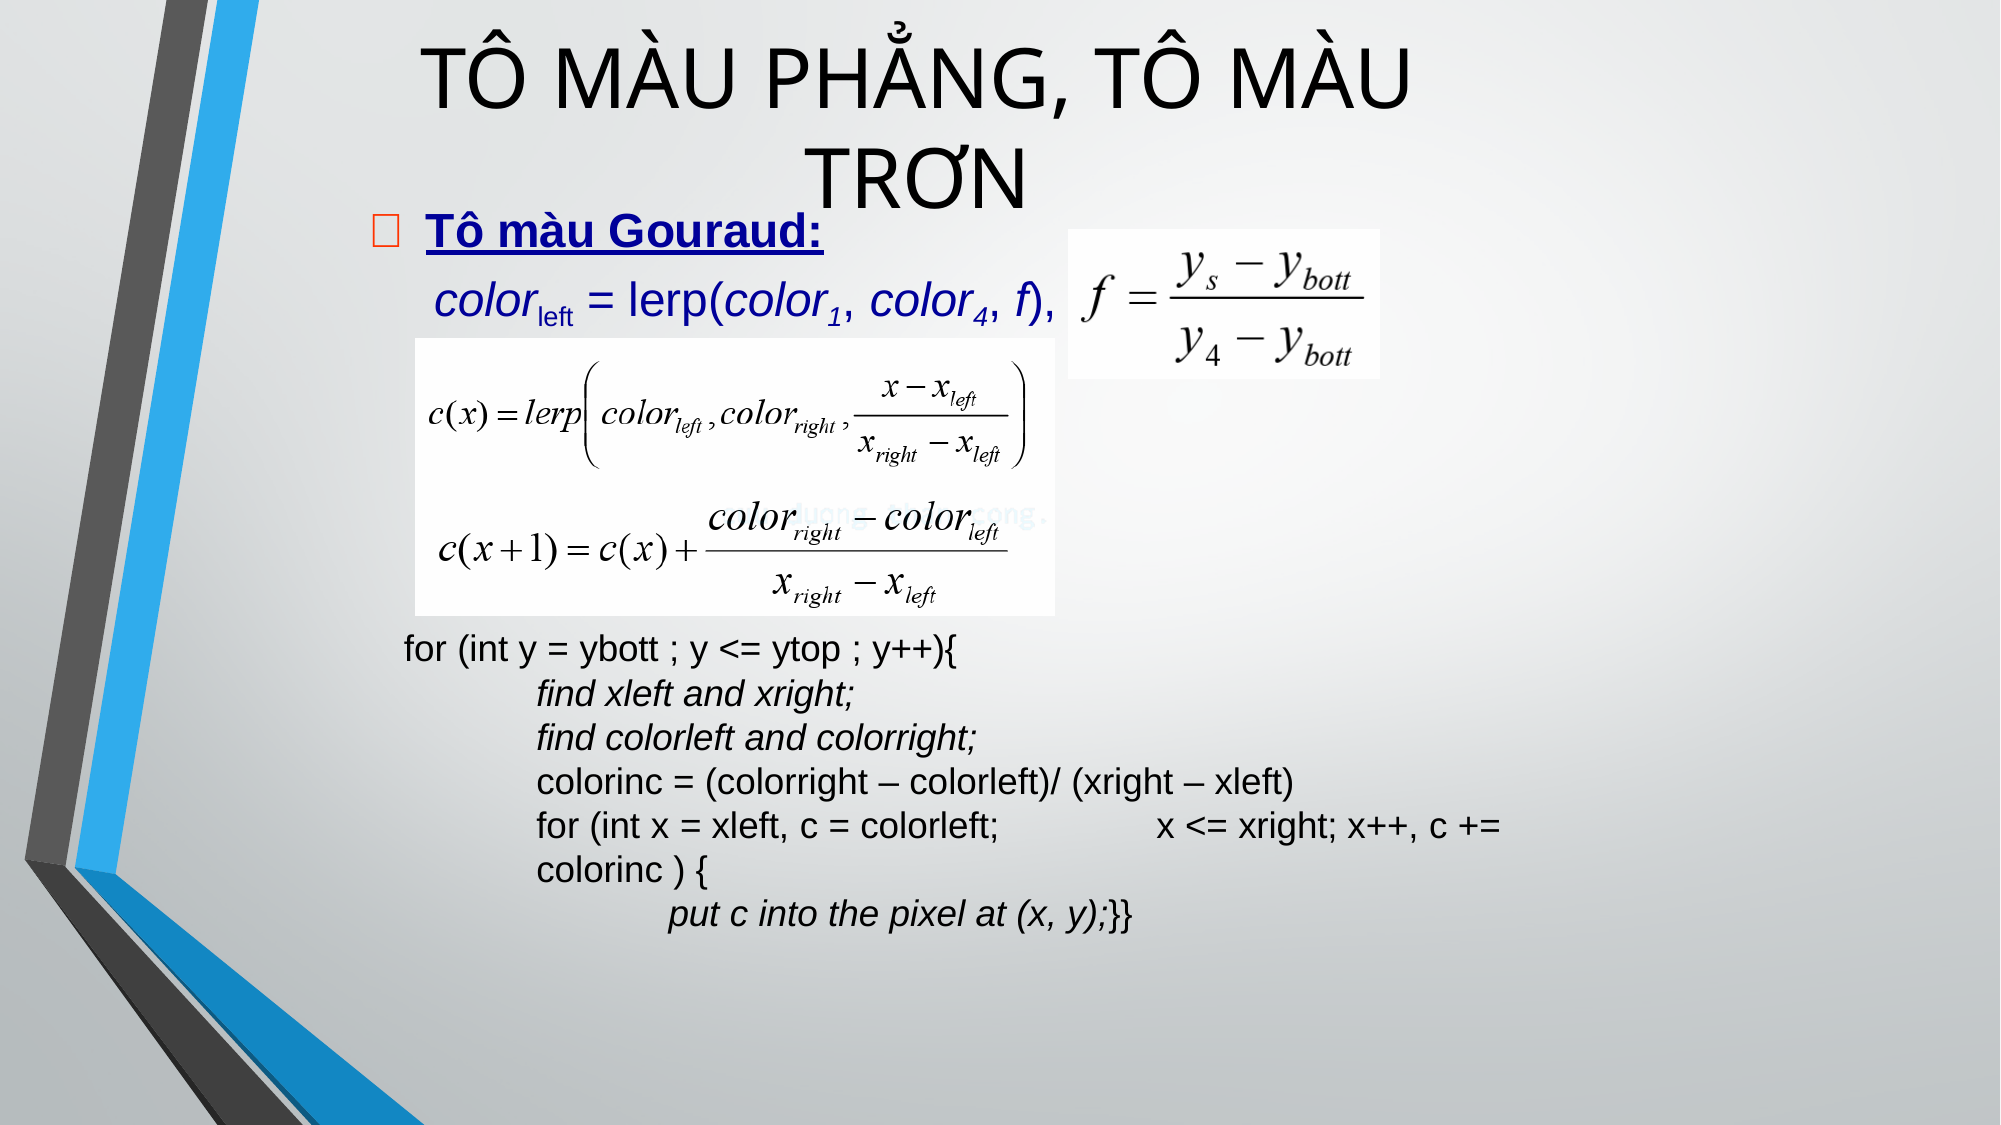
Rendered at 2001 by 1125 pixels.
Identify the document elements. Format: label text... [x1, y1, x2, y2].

title TÔ MÀU PHẲNG, TÔ MÀU TRƠN [337, 23, 1496, 226]
picture [1067, 229, 1381, 379]
picture [415, 338, 1056, 617]
text_box  Tô màu Gouraud: colorleft = lerp(color1, color4, f), [362, 186, 1073, 332]
text_box for (int y = ybott ; y <= ytop ; y++){ find xleft and xright; find colorleft and colorright; colorinc = (colorright – colorleft)/ (xright – xleft) for (int x = xleft, c = colorleft; x <= xright; x++, c += colorinc ) { put c into the pixel at (x, y);}} [396, 541, 1550, 934]
